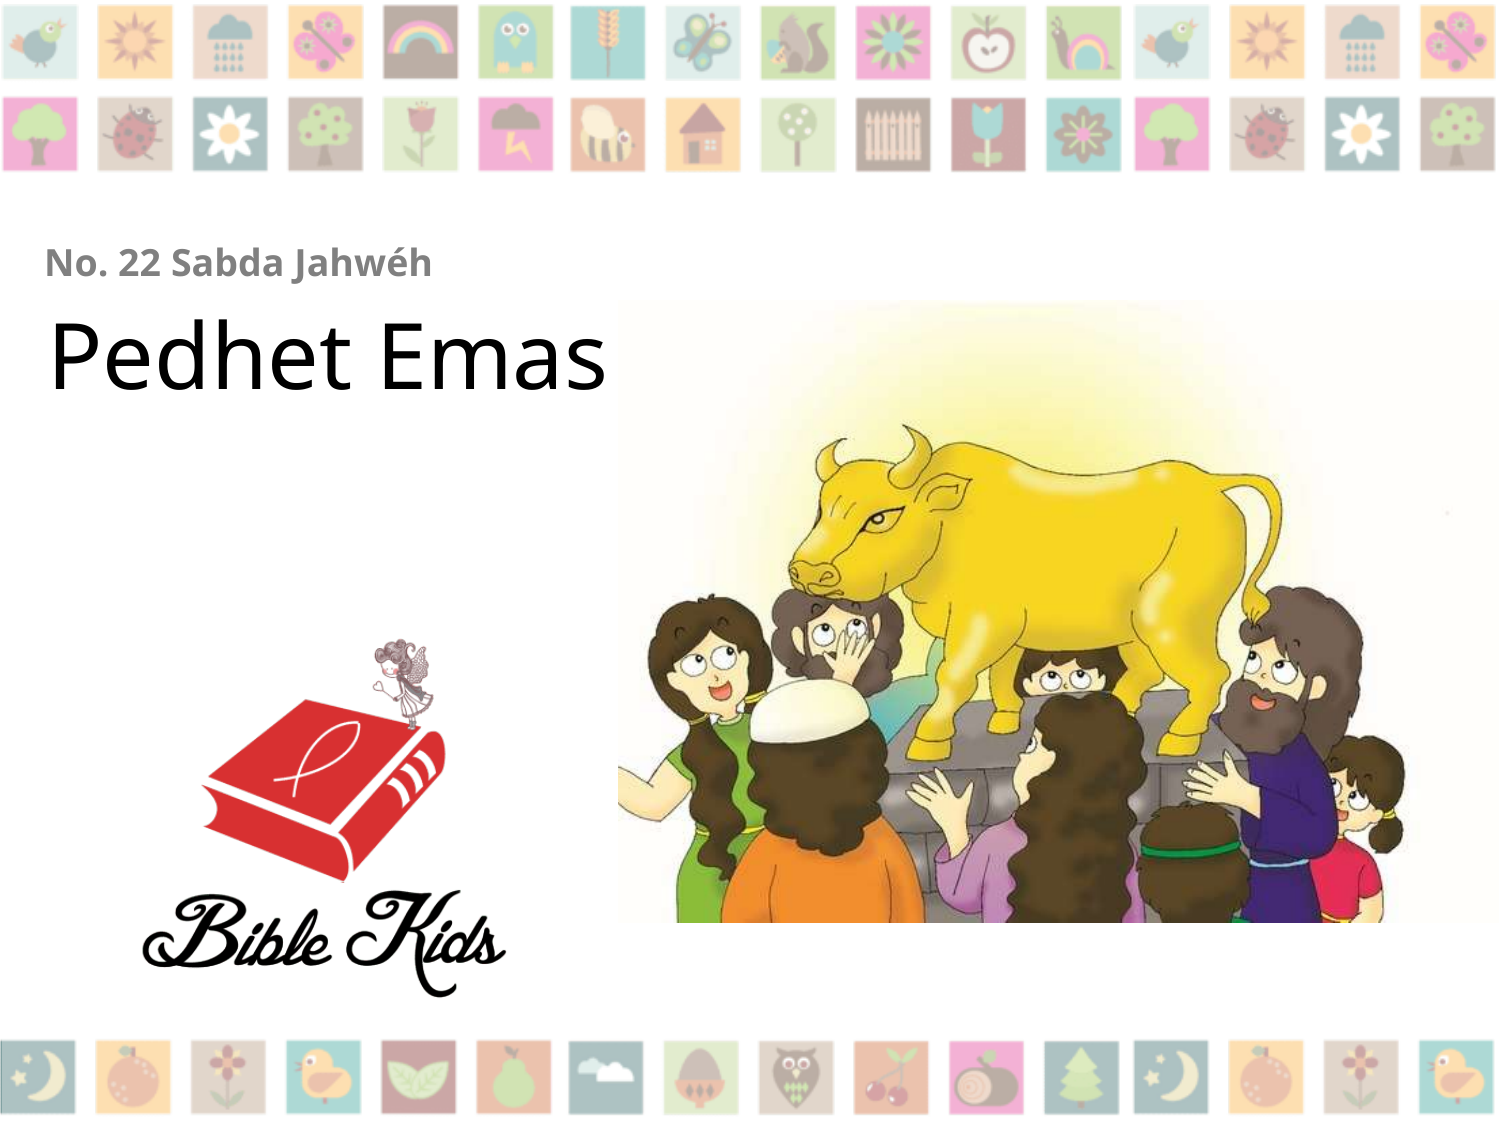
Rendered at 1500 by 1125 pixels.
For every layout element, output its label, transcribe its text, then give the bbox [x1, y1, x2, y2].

picture [117, 600, 544, 1027]
text_box No. 22 Sabda Jahwéh [29, 231, 543, 290]
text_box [0, 3, 1500, 181]
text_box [0, 1028, 1500, 1118]
text_box Pedhet Emas [5, 290, 651, 416]
picture [618, 300, 1500, 923]
